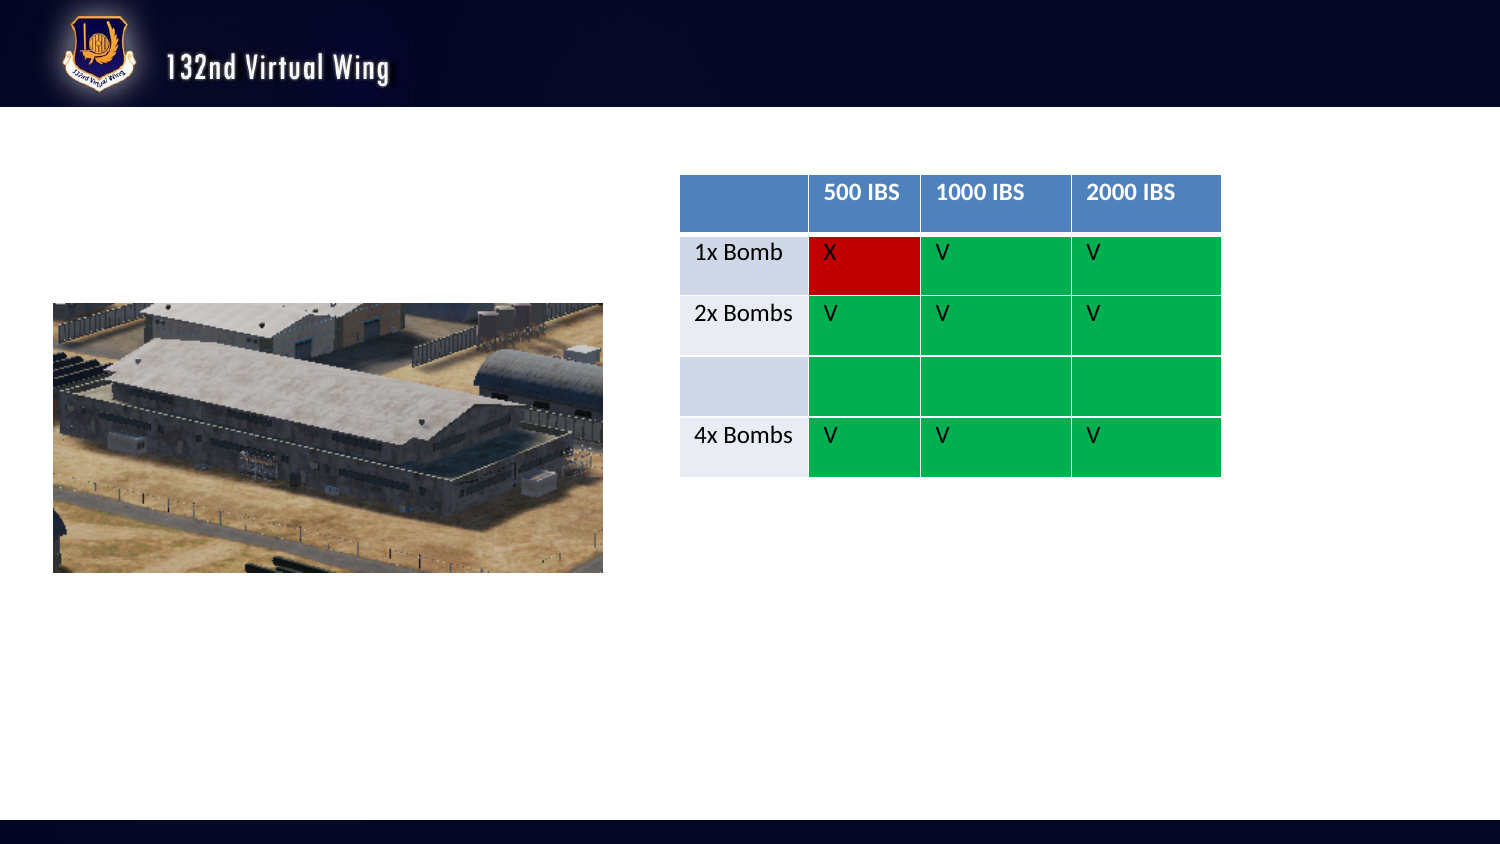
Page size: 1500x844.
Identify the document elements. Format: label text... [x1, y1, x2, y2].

table_cell V [1072, 237, 1221, 295]
table_cell [809, 357, 920, 416]
table_cell V [809, 418, 920, 477]
table_cell V [809, 296, 920, 355]
table_cell [680, 357, 808, 416]
table_cell V [921, 418, 1071, 477]
table_cell 2x Bombs [680, 296, 808, 355]
table_cell V [921, 296, 1071, 355]
table_cell V [1072, 296, 1221, 355]
table_cell 1x Bomb [680, 237, 808, 295]
table_cell 4x Bombs [680, 418, 808, 477]
table_header 1000 IBS [921, 175, 1071, 232]
picture [0, 0, 1500, 107]
picture [0, 820, 1500, 844]
table_cell [1072, 357, 1221, 416]
table_header 500 IBS [809, 175, 920, 232]
table_header [680, 175, 808, 232]
table_cell V [1072, 418, 1221, 477]
table_cell V [921, 237, 1071, 295]
table_cell [921, 357, 1071, 416]
table_cell X [809, 237, 920, 295]
table_header 2000 IBS [1072, 175, 1221, 232]
picture [52, 303, 603, 574]
